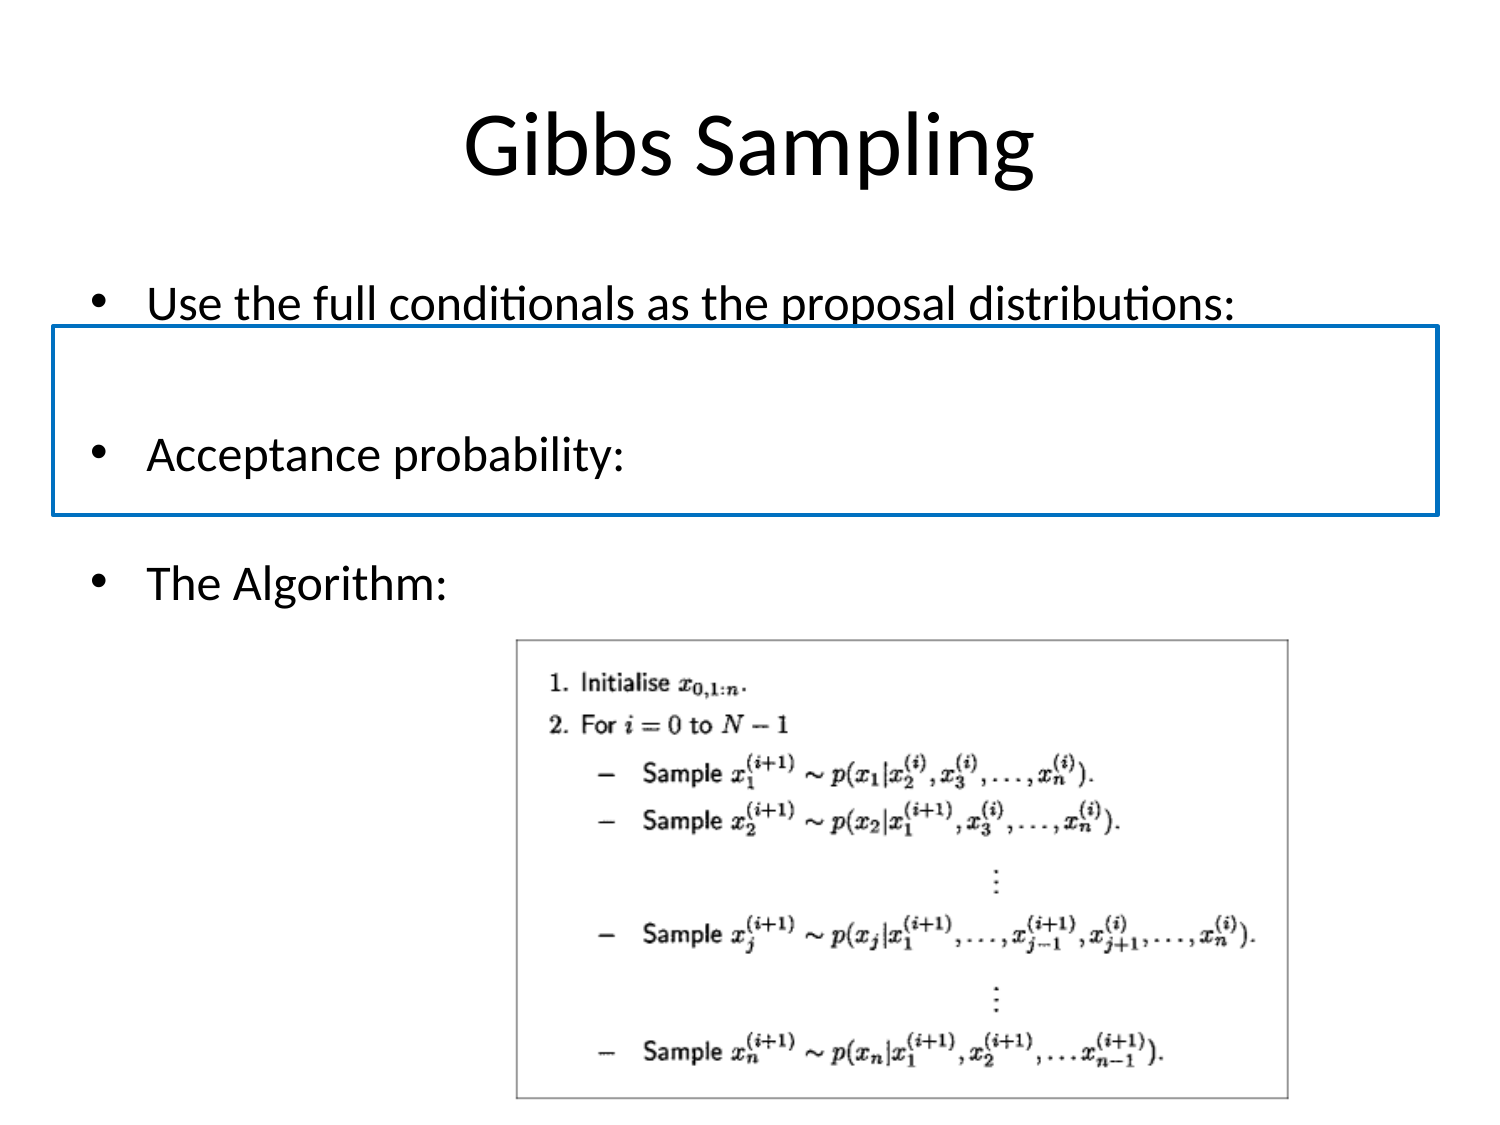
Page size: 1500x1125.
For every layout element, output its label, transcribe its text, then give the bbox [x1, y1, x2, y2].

picture [513, 633, 1293, 1107]
title Gibbs Sampling [75, 45, 1425, 233]
text_box [51, 324, 1440, 517]
